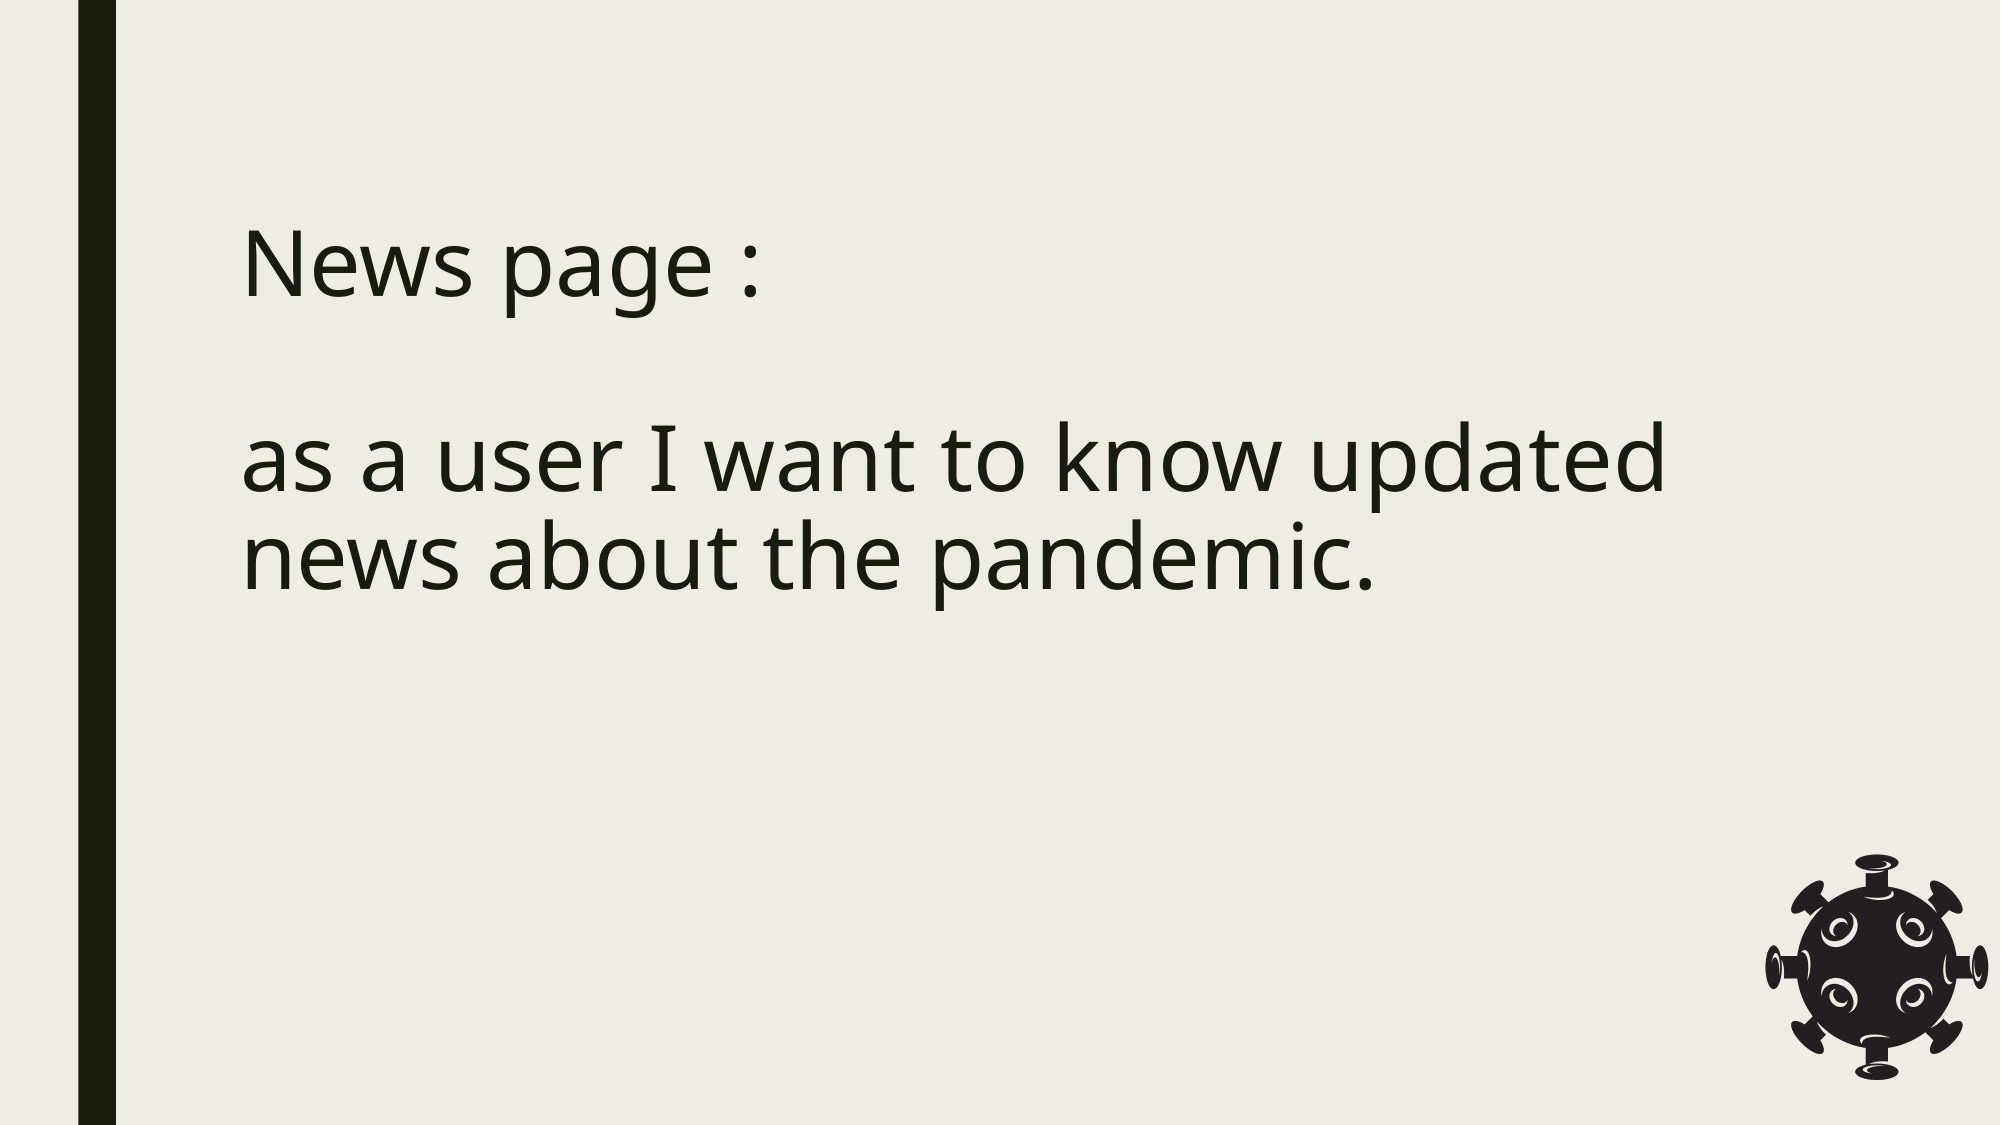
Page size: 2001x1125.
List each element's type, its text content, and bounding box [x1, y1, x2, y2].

picture [1756, 848, 1995, 1090]
title News page : as a user I want to know updated news about the pandemic. [225, 112, 1800, 745]
